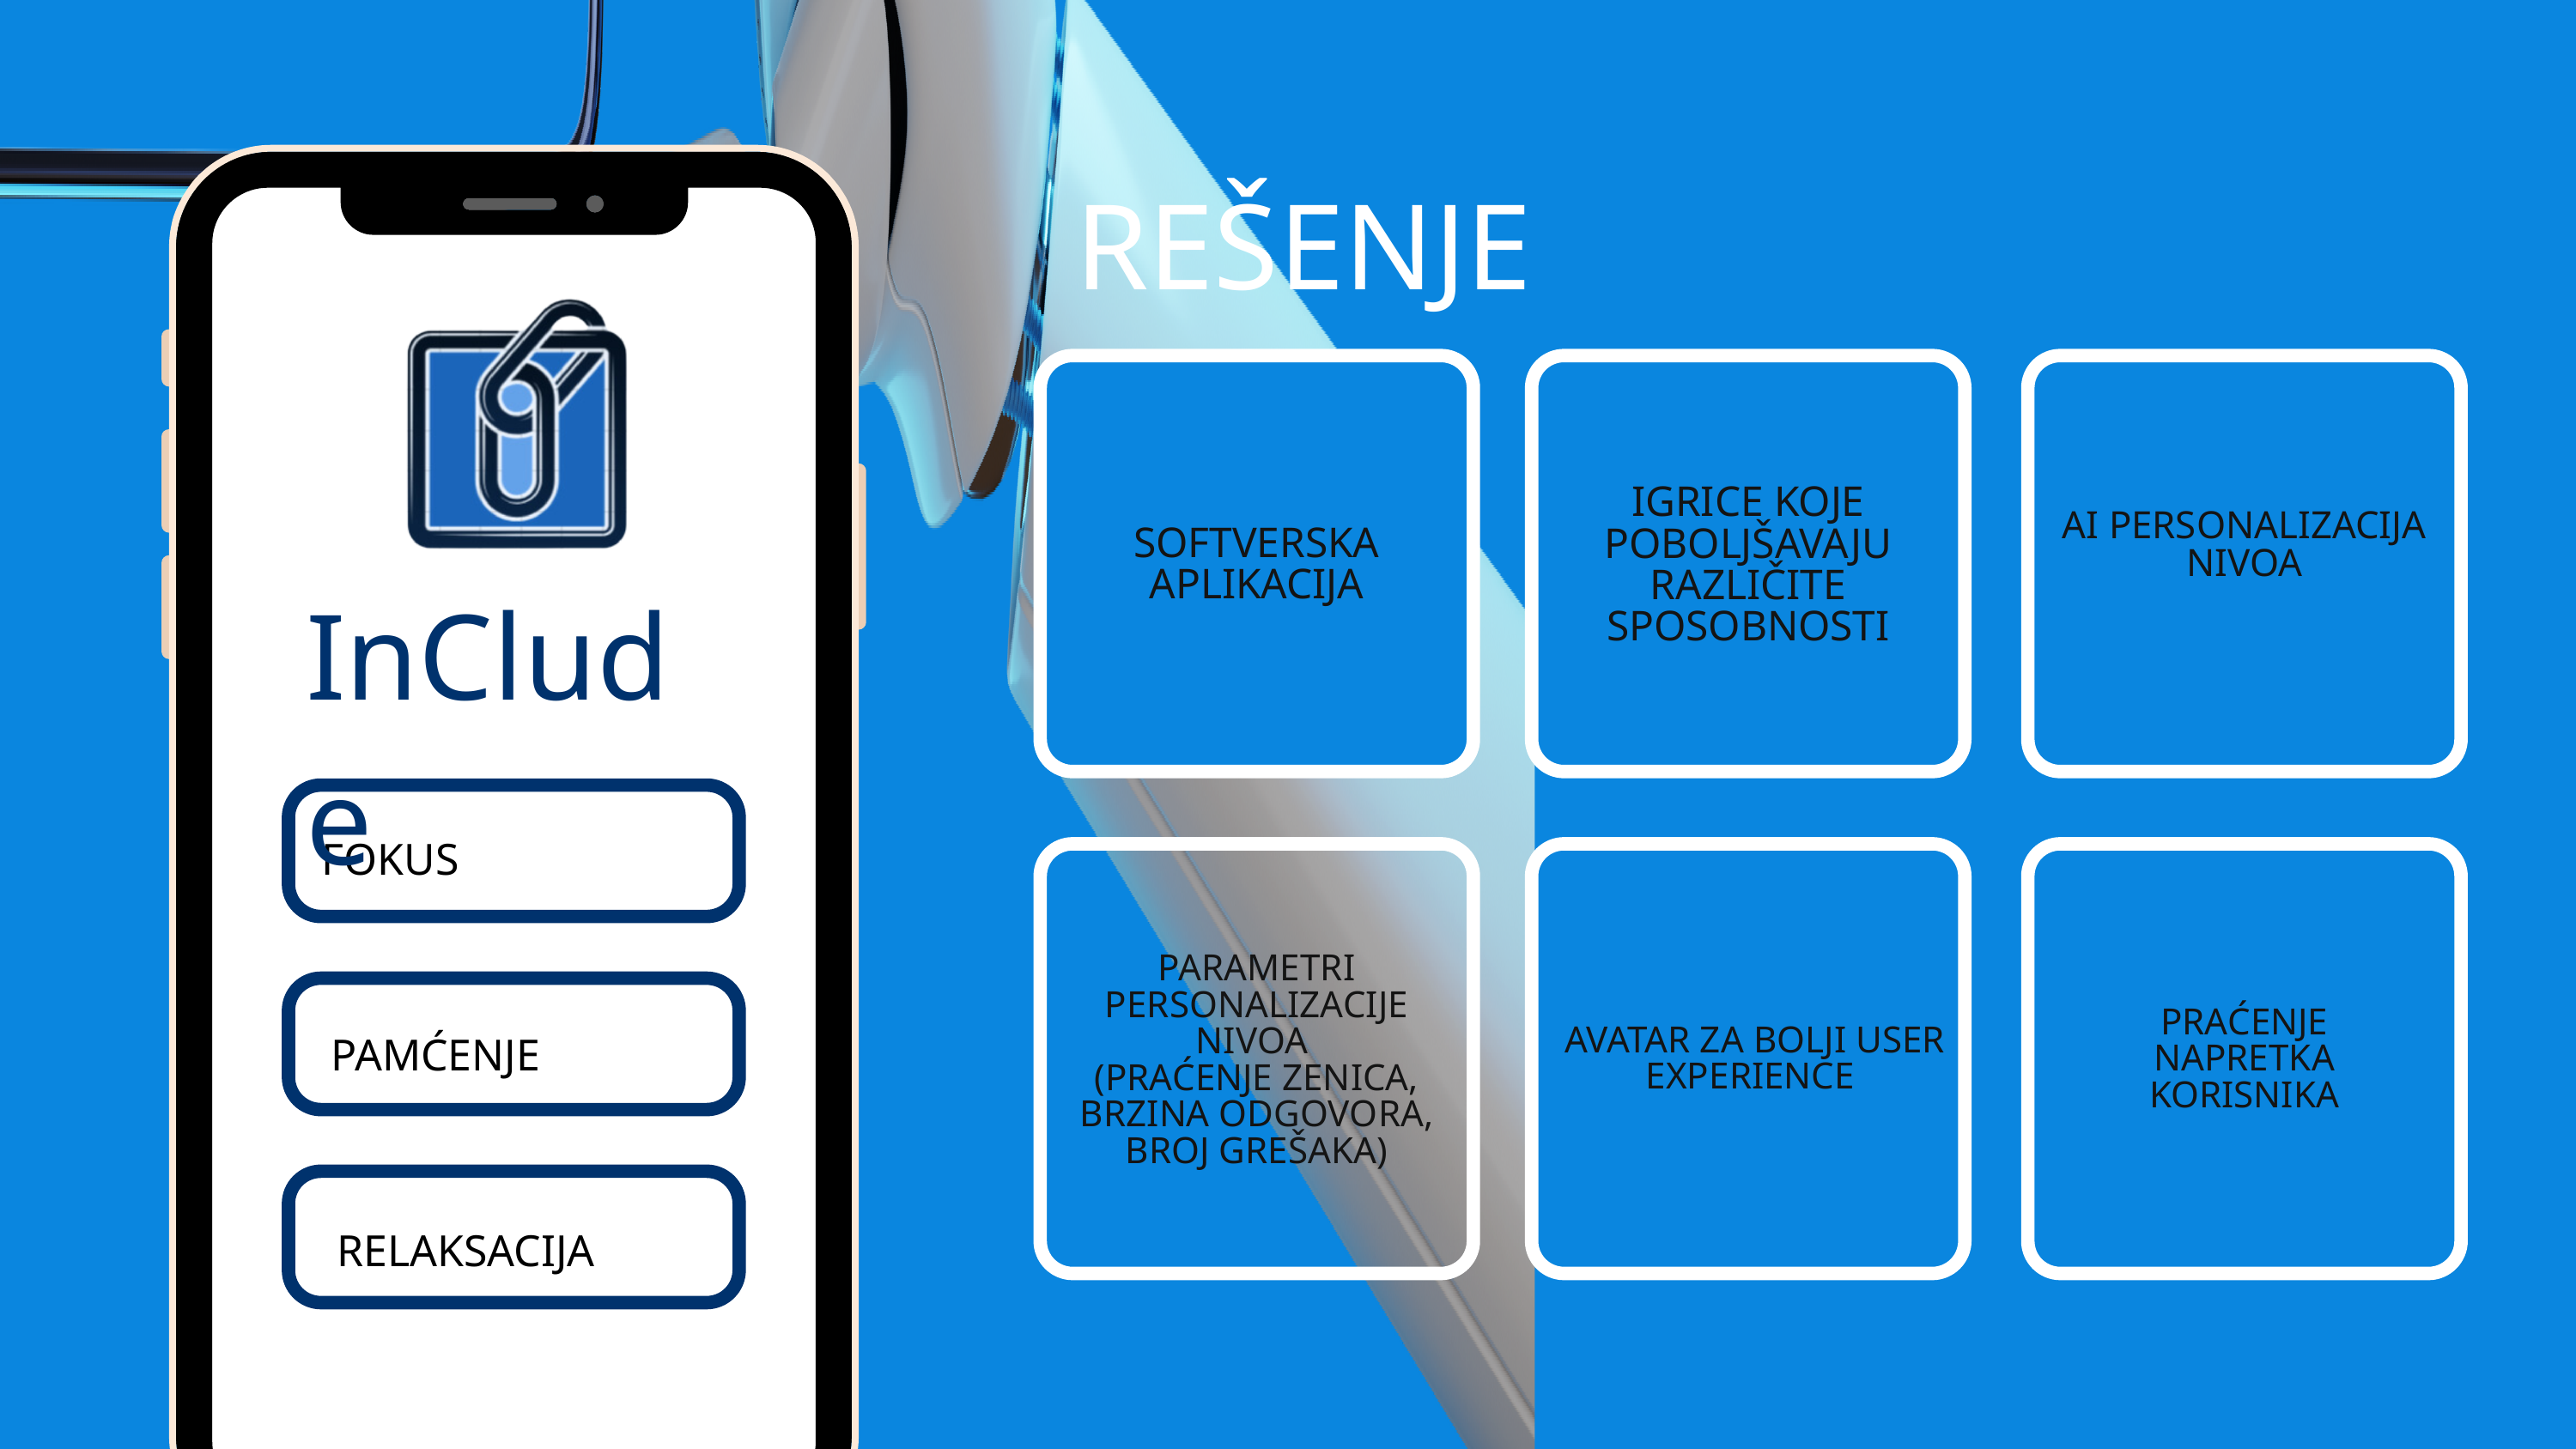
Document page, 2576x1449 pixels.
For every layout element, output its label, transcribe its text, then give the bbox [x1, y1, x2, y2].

text_box [0, 0, 1535, 1449]
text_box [1531, 355, 1965, 773]
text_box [161, 144, 866, 1449]
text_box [1040, 355, 1474, 773]
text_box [2027, 843, 2462, 1274]
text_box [1531, 843, 1965, 1274]
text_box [1040, 843, 1474, 1274]
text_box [283, 742, 740, 937]
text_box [277, 937, 740, 1134]
text_box REŠENJE [1075, 148, 2372, 313]
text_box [280, 1132, 740, 1357]
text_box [2027, 355, 2462, 773]
